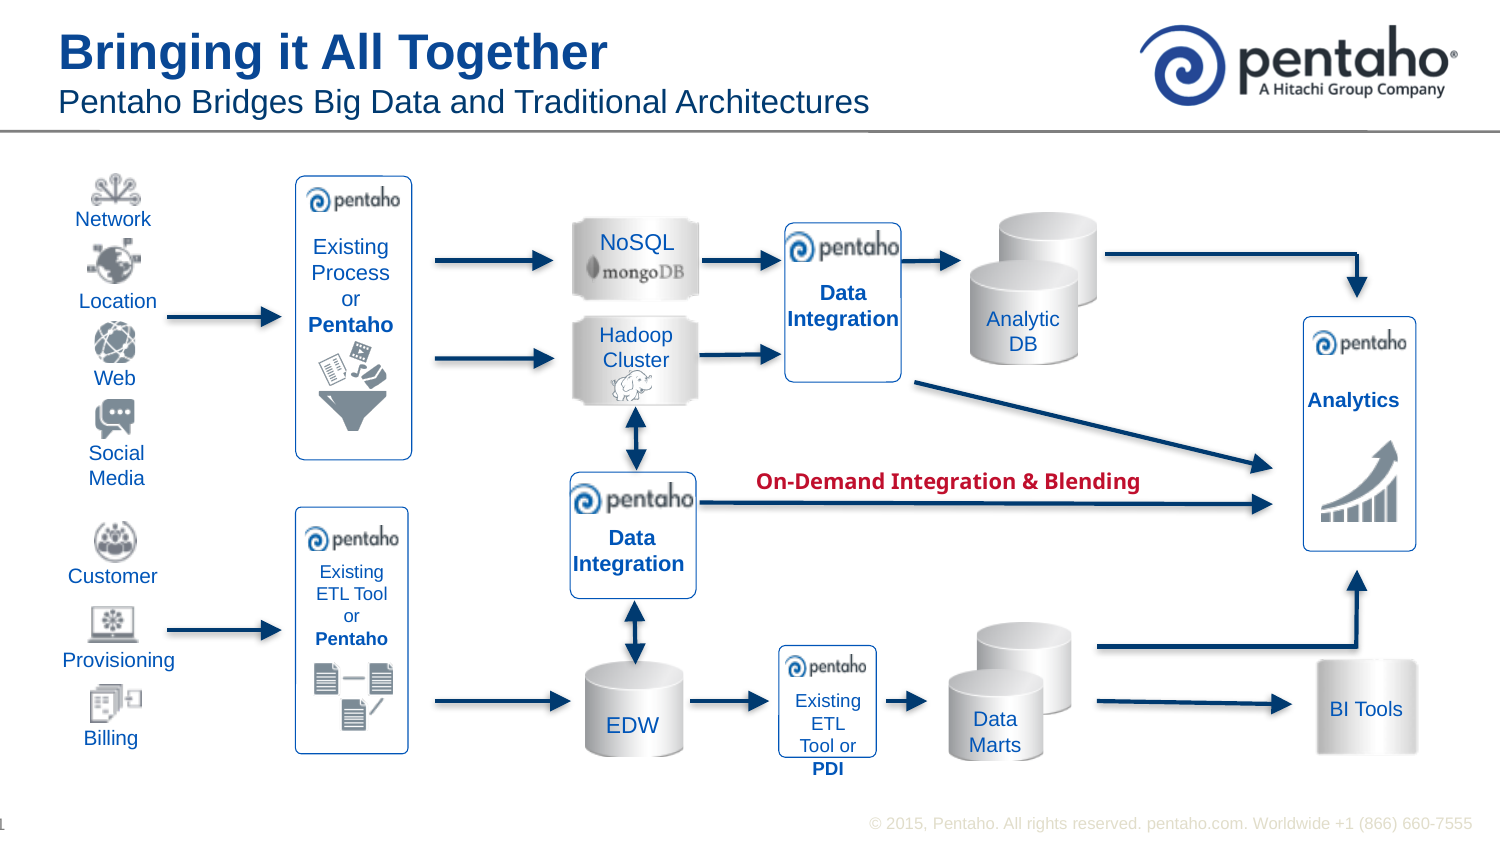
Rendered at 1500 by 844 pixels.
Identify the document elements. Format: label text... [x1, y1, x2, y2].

picture [1320, 440, 1398, 522]
picture [317, 341, 387, 431]
text_box Network [56, 198, 170, 223]
picture [1291, 641, 1356, 646]
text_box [554, 471, 710, 599]
text_box [778, 645, 877, 681]
title Bringing it All Together [43, 0, 1113, 72]
picture [948, 622, 1072, 762]
text_box On-Demand Integration & Blending [657, 460, 1240, 500]
text_box Analytics [1292, 379, 1415, 417]
text_box Billing [54, 717, 168, 756]
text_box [1096, 700, 1293, 705]
picture [87, 238, 141, 284]
picture [306, 186, 401, 212]
text_box Data Marts [939, 698, 944, 764]
text_box Social Media [52, 432, 181, 463]
text_box [1303, 316, 1416, 552]
picture [95, 399, 135, 439]
text_box [778, 748, 877, 758]
picture [94, 321, 136, 363]
picture [90, 684, 142, 723]
picture [969, 212, 1097, 365]
picture [784, 229, 900, 262]
text_box [295, 175, 412, 460]
text_box Existing ETL Tool or Pentaho [295, 552, 408, 658]
picture [554, 209, 718, 305]
picture [784, 654, 867, 677]
text_box Provisioning [43, 638, 194, 675]
picture [87, 606, 139, 643]
list Pentaho Bridges Big Data and Traditional Architectures [43, 72, 1113, 207]
text_box [295, 507, 409, 754]
picture [1312, 329, 1407, 355]
picture [94, 521, 137, 563]
text_box Customer [43, 555, 189, 603]
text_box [914, 381, 1274, 469]
text_box Data Marts [1047, 723, 1052, 764]
picture [554, 306, 717, 410]
picture [304, 525, 399, 552]
picture [1135, 17, 1463, 113]
picture [90, 173, 141, 207]
picture [313, 661, 394, 732]
text_box Existing ETL Tool or PDI [776, 681, 880, 748]
text_box Location [47, 280, 189, 321]
picture [584, 661, 684, 758]
picture [1291, 641, 1442, 767]
text_box Existing Process or Pentaho [292, 225, 410, 319]
text_box Web [75, 356, 155, 392]
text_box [771, 222, 915, 383]
